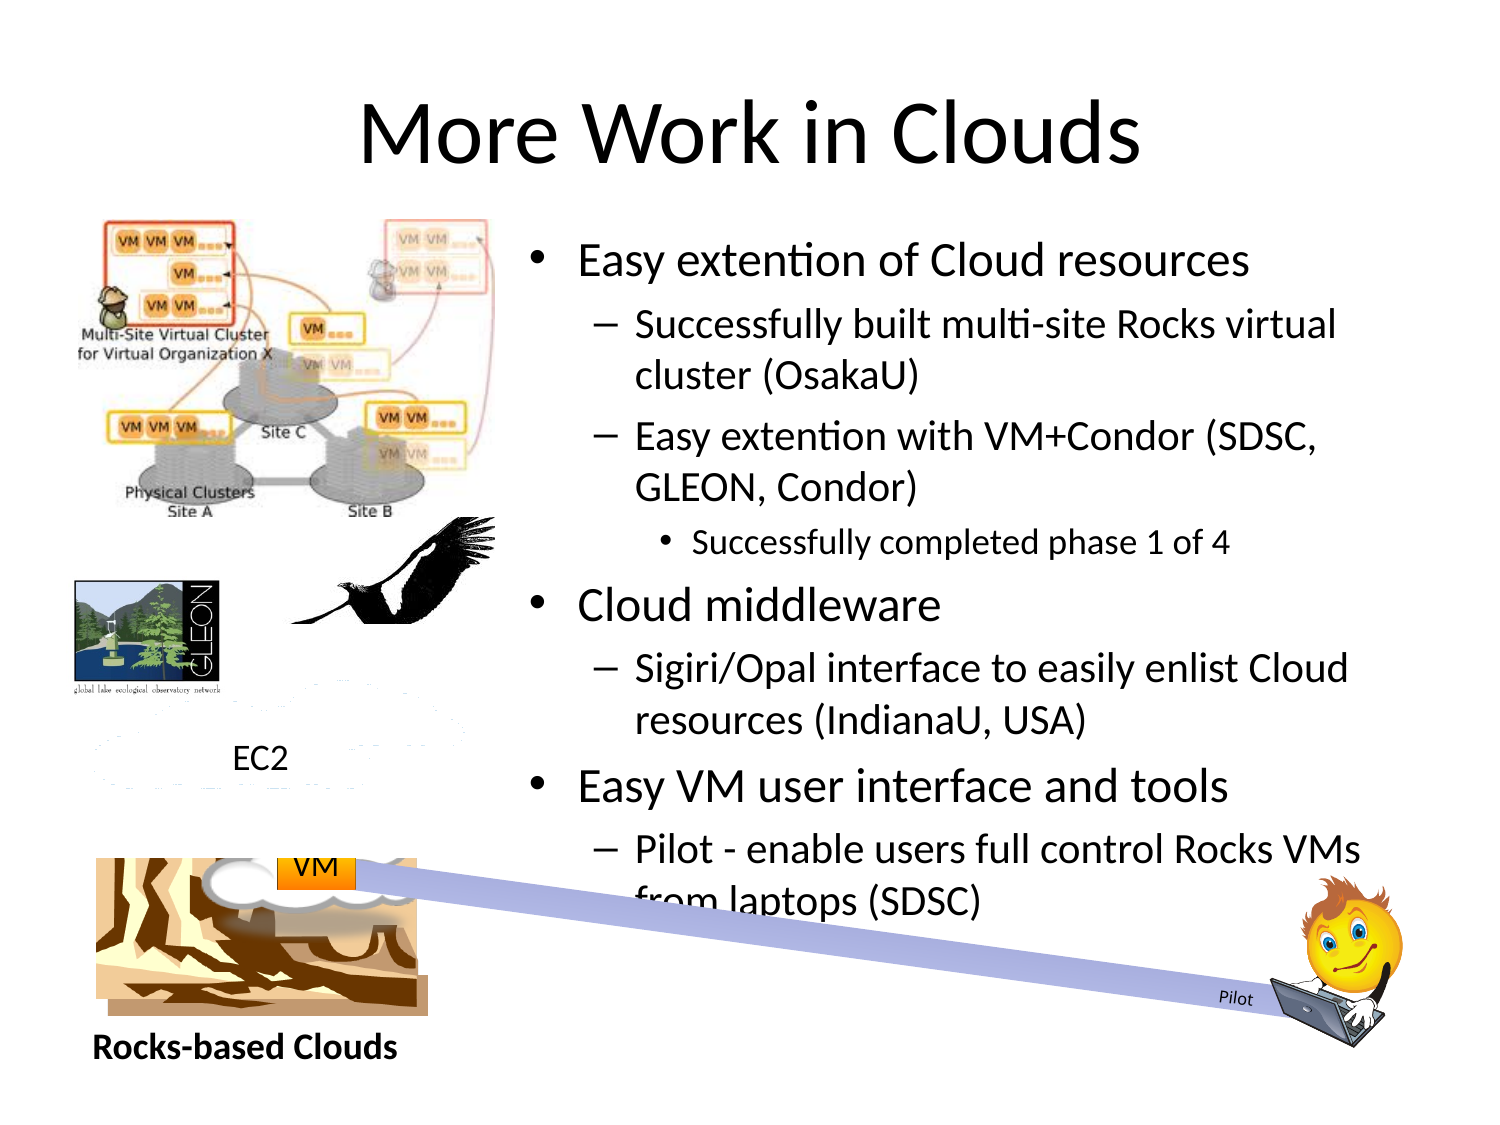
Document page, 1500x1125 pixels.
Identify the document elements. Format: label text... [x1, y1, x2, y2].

title More Work in Clouds [75, 45, 1425, 209]
picture [66, 219, 495, 1017]
picture [1269, 875, 1403, 1048]
text_box Pilot [434, 870, 1264, 1015]
text_box Rocks-based Clouds [77, 1014, 414, 1075]
list Easy extention of Cloud resources Successfully built multi-site Rocks virtual cluster (OsakaU) Easy extention with VM+Condor (SDSC, GLEON, Condor) Successfully completed phase 1 of 4 Cloud middleware Sigiri/Opal interface to easily enlist Cloud resources (IndianaU, USA) Easy VM user interface and tools Pilot - enable users full control Rocks VMs from laptops (SDSC) [513, 219, 1436, 943]
